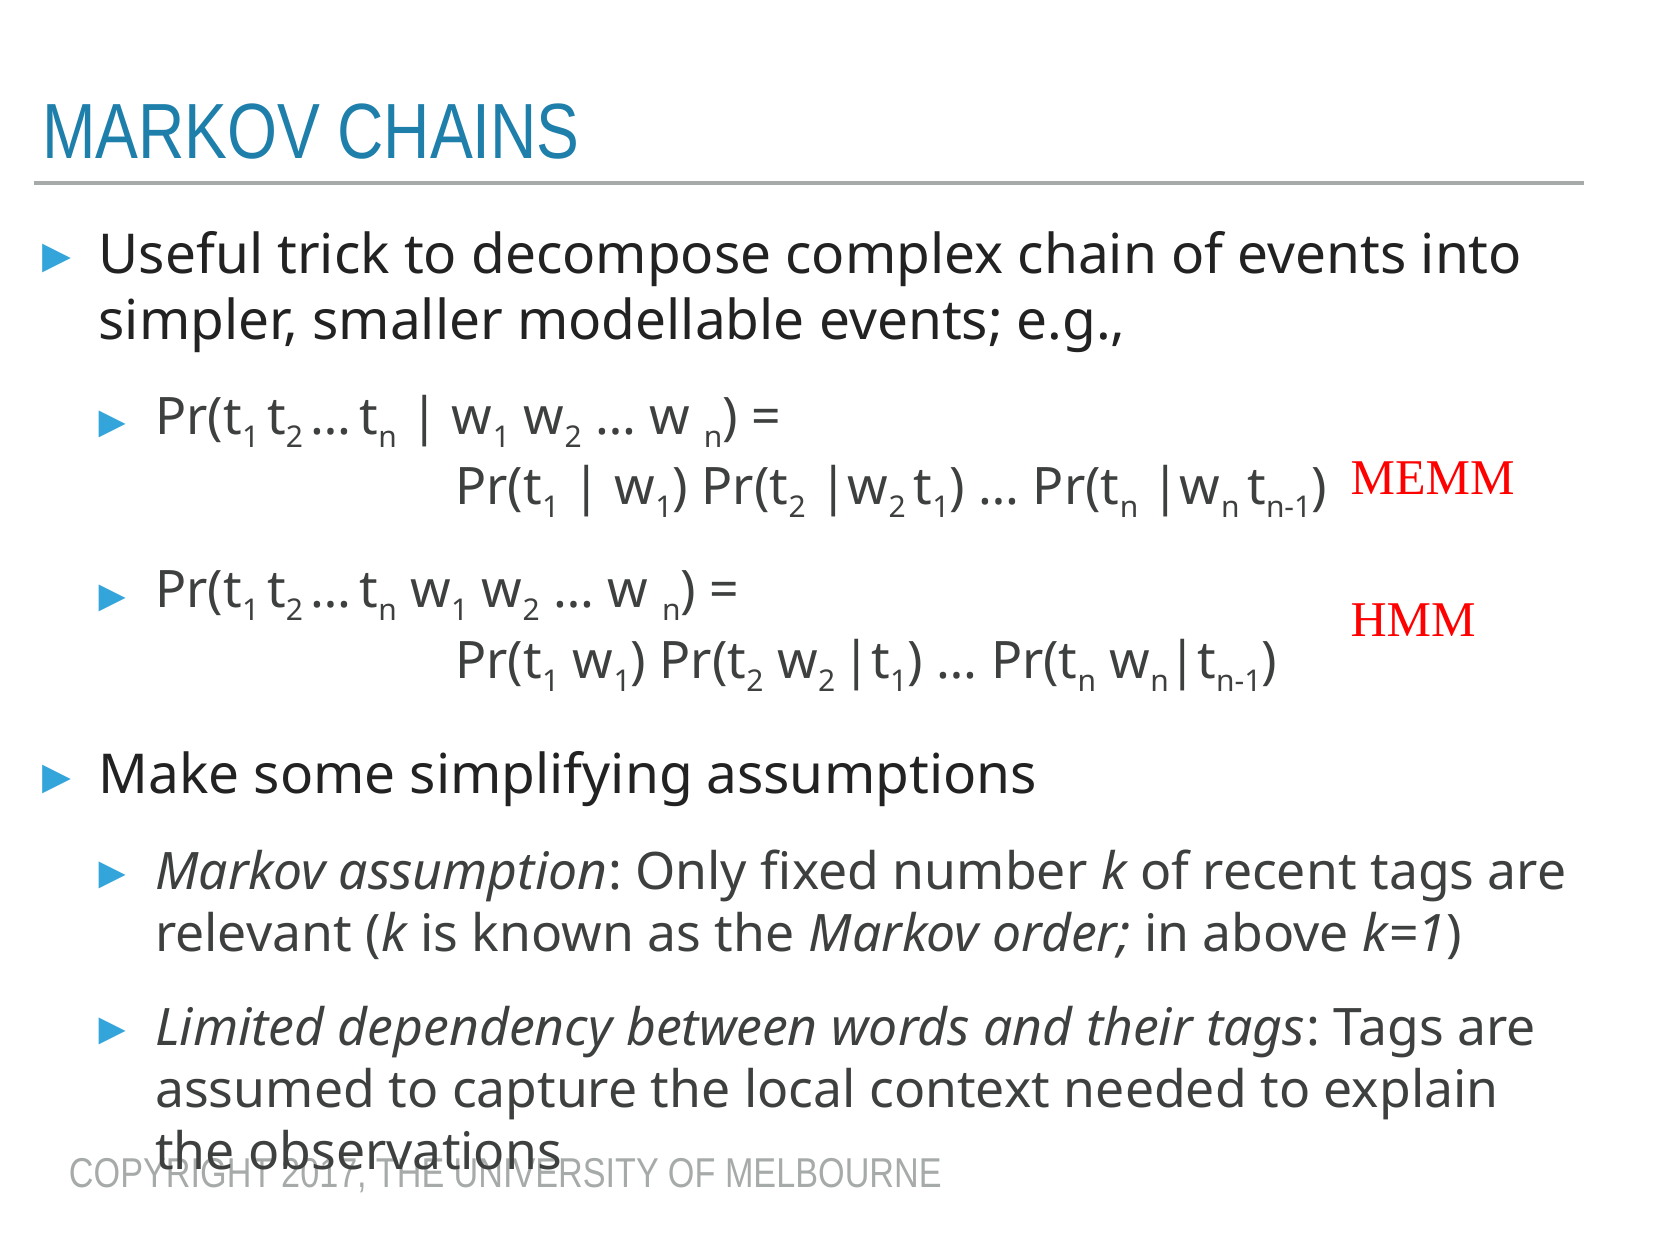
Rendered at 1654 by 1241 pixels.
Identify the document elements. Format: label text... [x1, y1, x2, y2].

list Useful trick to decompose complex chain of events into simpler, smaller modellable events; e.g., Pr(t1 t2 … tn | w1 w2 … w n) = Pr(t1 | w1) Pr(t2 |w2 t1) … Pr(tn |wn tn-1) Pr(t1 t2 … tn w1 w2 … w n) = Pr(t1 w1) Pr(t2 w2 |t1) … Pr(tn wn|tn-1) Make some simplifying assumptions Markov assumption: Only fixed number k of recent tags are relevant (k is known as the Markov order; in above k=1) Limited dependency between words and their tags: Tags are assumed to capture the local context needed to explain the observations [33, 209, 1585, 1202]
text_box HMM [1335, 584, 1491, 655]
title Markov Chains [33, 89, 1585, 183]
text_box MEMM [1335, 442, 1530, 514]
